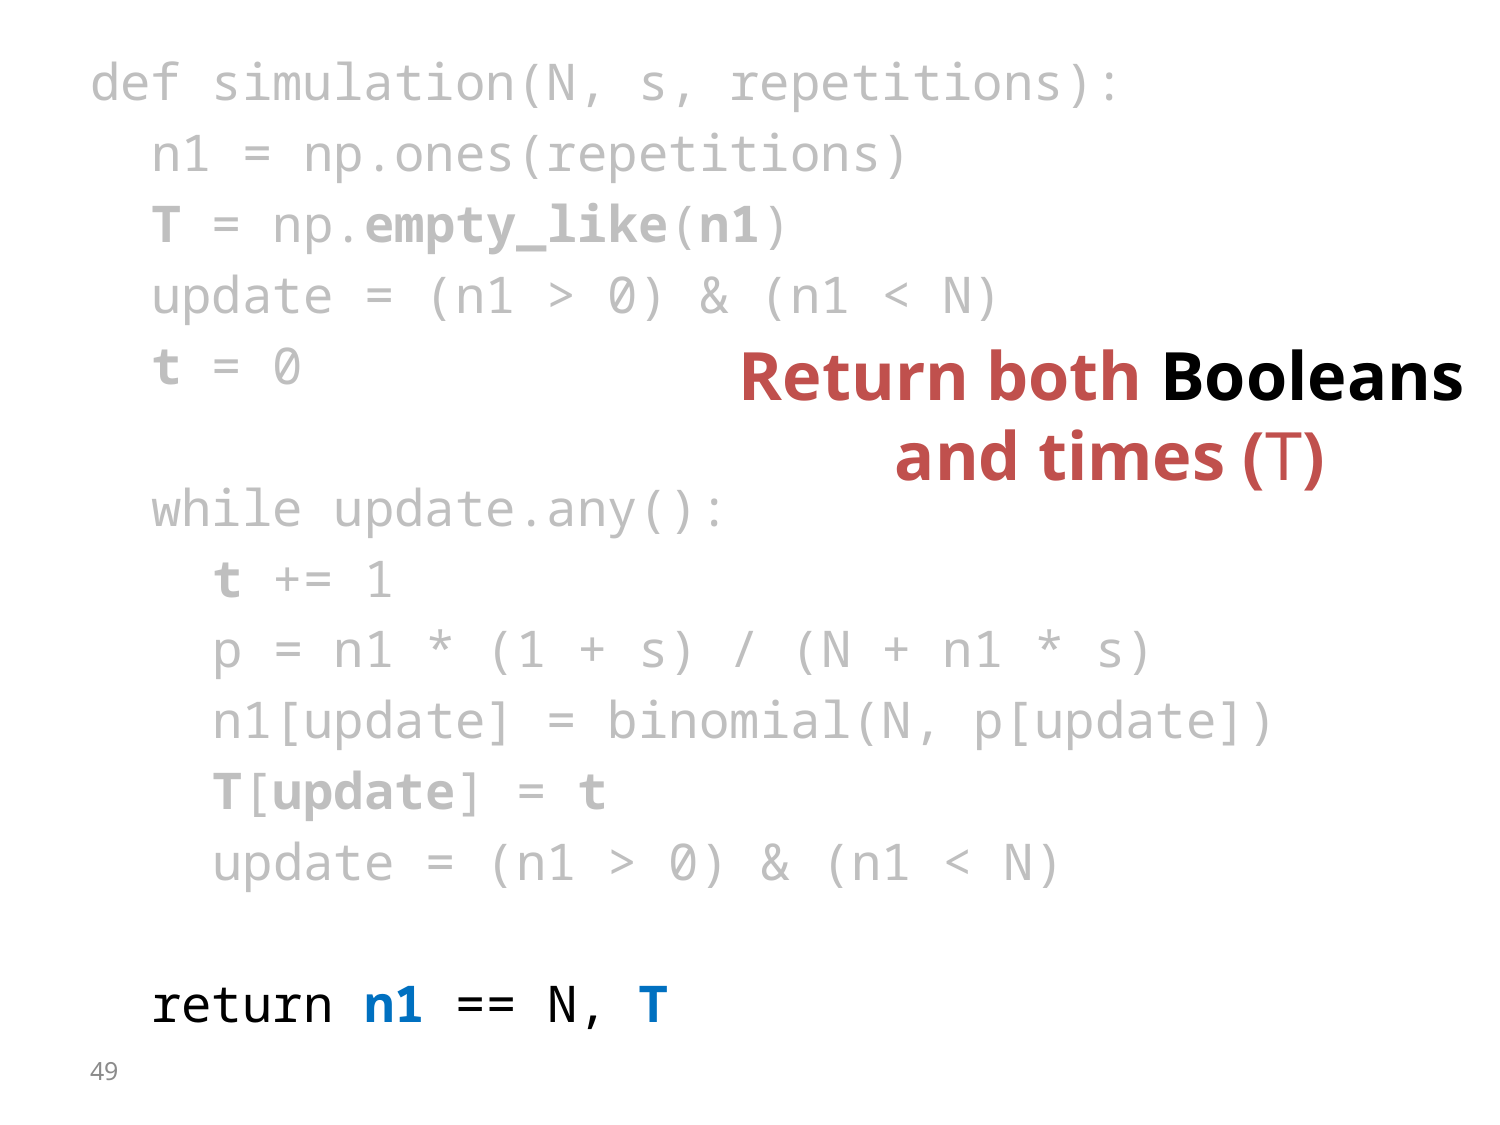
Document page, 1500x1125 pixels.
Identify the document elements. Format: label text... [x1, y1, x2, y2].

list def simulation(N, s, repetitions): n1 = np.ones(repetitions) T = np.empty_like(n1) update = (n1 > 0) & (n1 < N) t = 0 while update.any(): t += 1 p = n1 * (1 + s) / (N + n1 * s) n1[update] = binomial(N, p[update]) T[update] = t update = (n1 > 0) & (n1 < N) return n1 == N, T [75, 42, 1459, 1047]
slide_number 49 [75, 1042, 425, 1103]
text_box Return both Booleans and times (T) [702, 326, 1500, 502]
